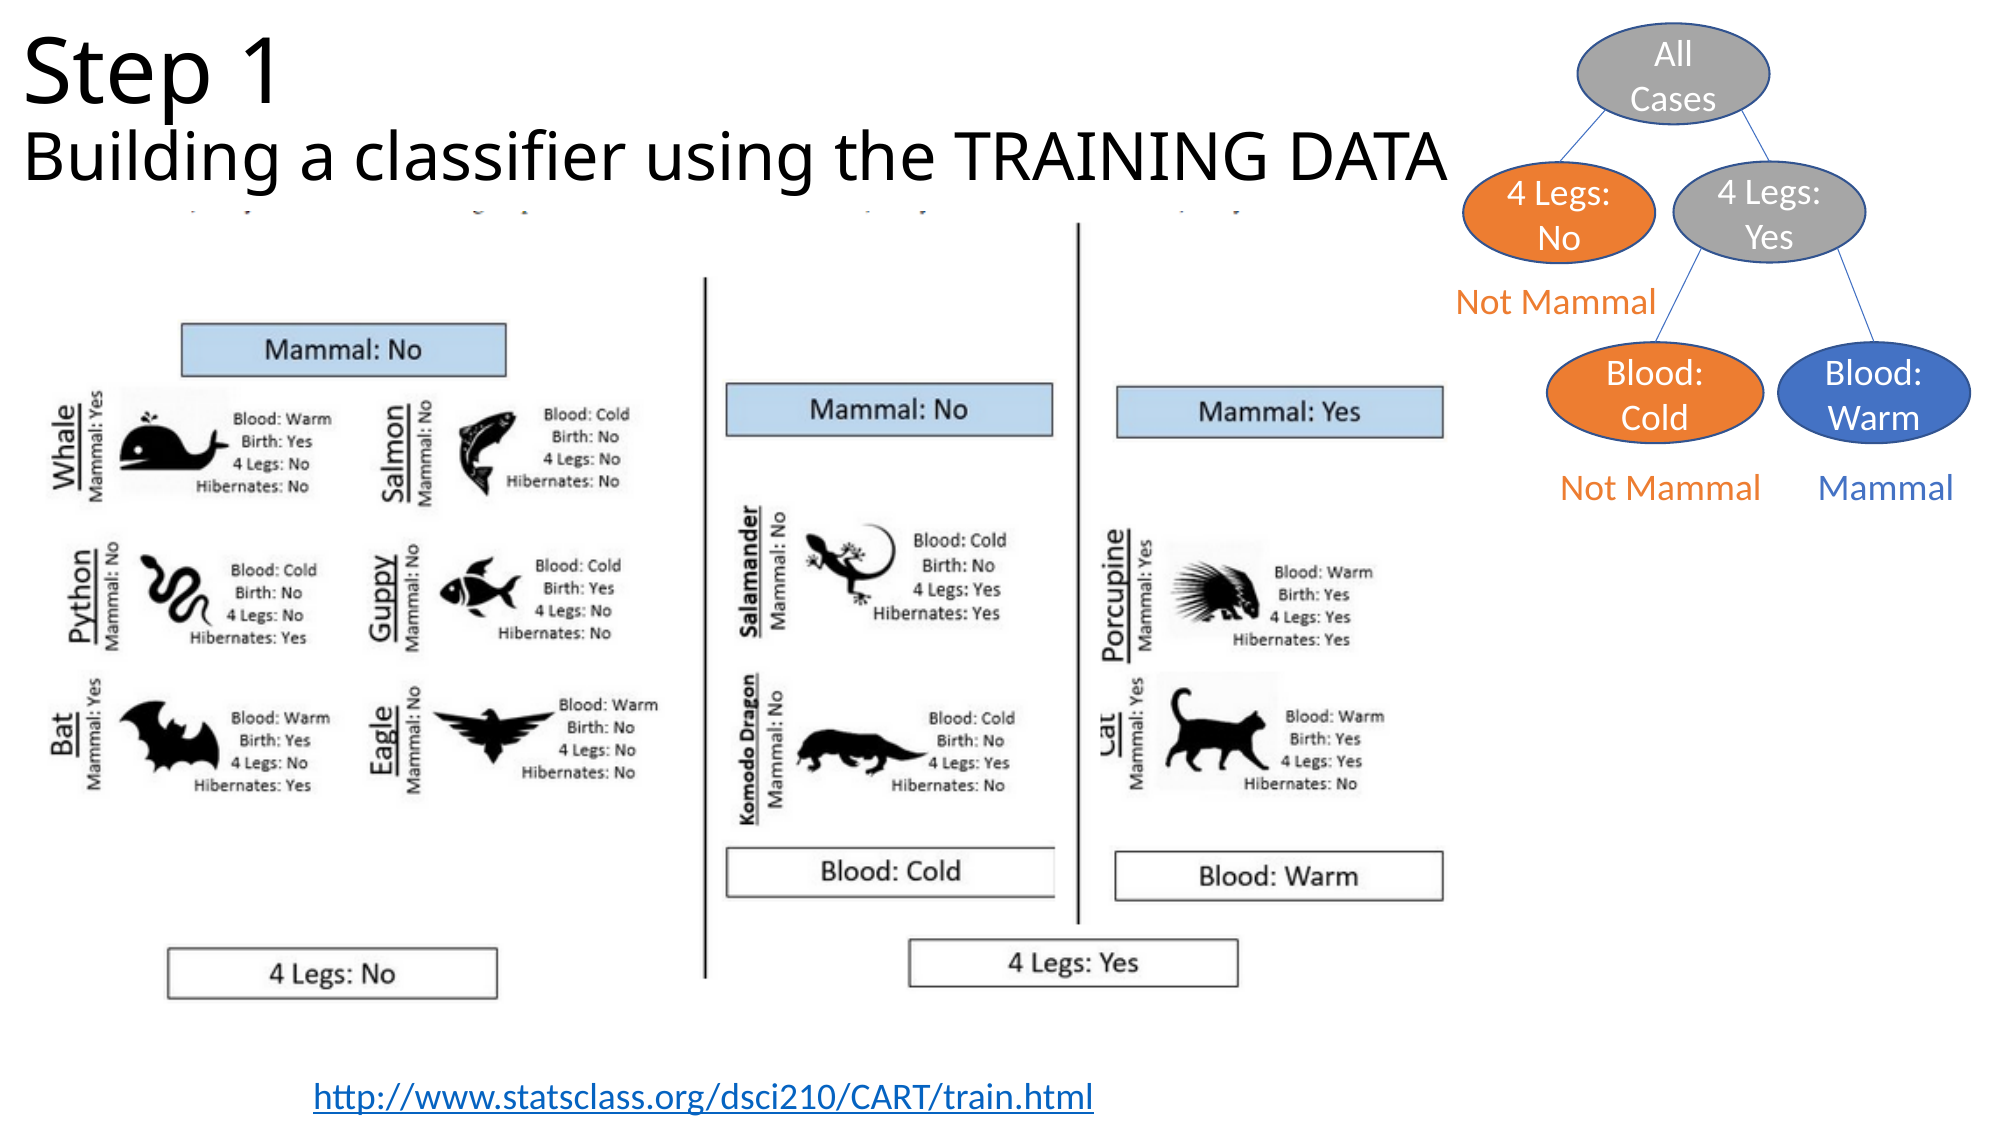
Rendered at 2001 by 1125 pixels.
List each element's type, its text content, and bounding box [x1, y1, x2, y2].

title Step 1 Building a classifier using the TRAINING DATA [7, 0, 1733, 219]
text_box http://www.statsclass.org/dsci210/CART/train.html [298, 1065, 1179, 1125]
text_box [1439, 23, 1971, 517]
picture [43, 211, 1544, 1065]
